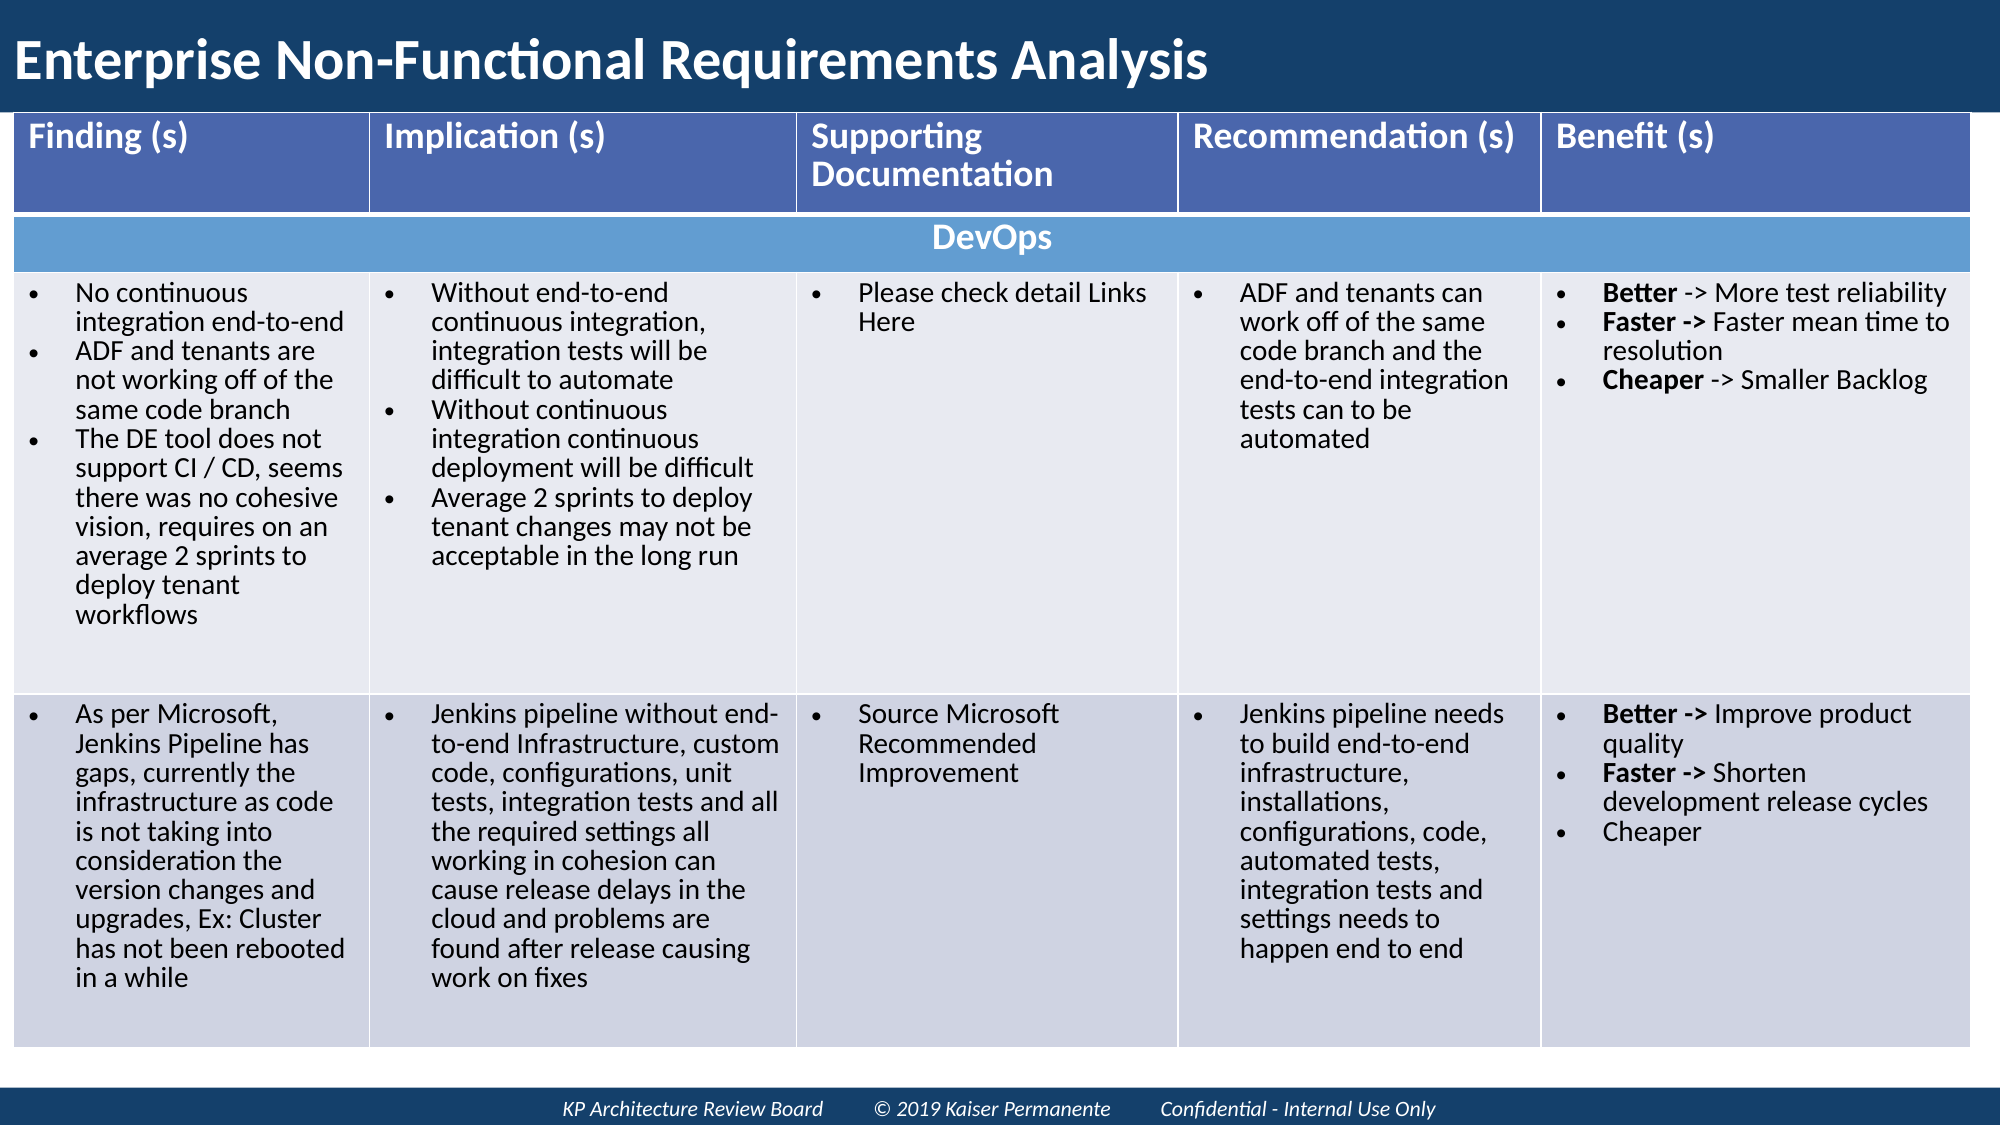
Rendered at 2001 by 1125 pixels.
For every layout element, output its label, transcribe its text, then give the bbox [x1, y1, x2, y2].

table_cell Please check detail Links Here [797, 273, 1177, 693]
table_header Supporting Documentation [797, 113, 1177, 212]
table_cell Source Microsoft Recommended Improvement [797, 695, 1177, 1047]
footer KP Architecture Review Board © 2019 Kaiser Permanente Confidential - Internal Use Only [0, 1087, 2000, 1125]
table_cell Without end-to-end continuous integration, integration tests will be difficult to automate Without continuous integration continuous deployment will be difficult Average 2 sprints to deploy tenant changes may not be acceptable in the long run [370, 273, 796, 693]
table_cell Better -> Improve product quality Faster -> Shorten development release cycles Cheaper [1542, 695, 1970, 1047]
table_cell No continuous integration end-to-end ADF and tenants are not working off of the same code branch The DE tool does not support CI / CD, seems there was no cohesive vision, requires on an average 2 sprints to deploy tenant workflows [14, 273, 369, 693]
table_cell As per Microsoft, Jenkins Pipeline has gaps, currently the infrastructure as code is not taking into consideration the version changes and upgrades, Ex: Cluster has not been rebooted in a while [14, 695, 369, 1047]
table_cell ADF and tenants can work off of the same code branch and the end-to-end integration tests can to be automated [1179, 273, 1540, 693]
table_header Finding (s) [14, 113, 369, 212]
title Enterprise Non-Functional Requirements Analysis [0, 0, 2000, 113]
table_header Implication (s) [370, 113, 796, 212]
table_header Recommendation (s) [1179, 113, 1540, 212]
table_cell Jenkins pipeline without end-to-end Infrastructure, custom code, configurations, unit tests, integration tests and all the required settings all working in cohesion can cause release delays in the cloud and problems are found after release causing work on fixes [370, 695, 796, 1047]
table_cell Jenkins pipeline needs to build end-to-end infrastructure, installations, configurations, code, automated tests, integration tests and settings needs to happen end to end [1179, 695, 1540, 1047]
table_header Benefit (s) [1542, 113, 1970, 212]
table_cell DevOps [14, 217, 1970, 272]
table_cell Better -> More test reliability Faster -> Faster mean time to resolution Cheaper -> Smaller Backlog [1542, 273, 1970, 693]
